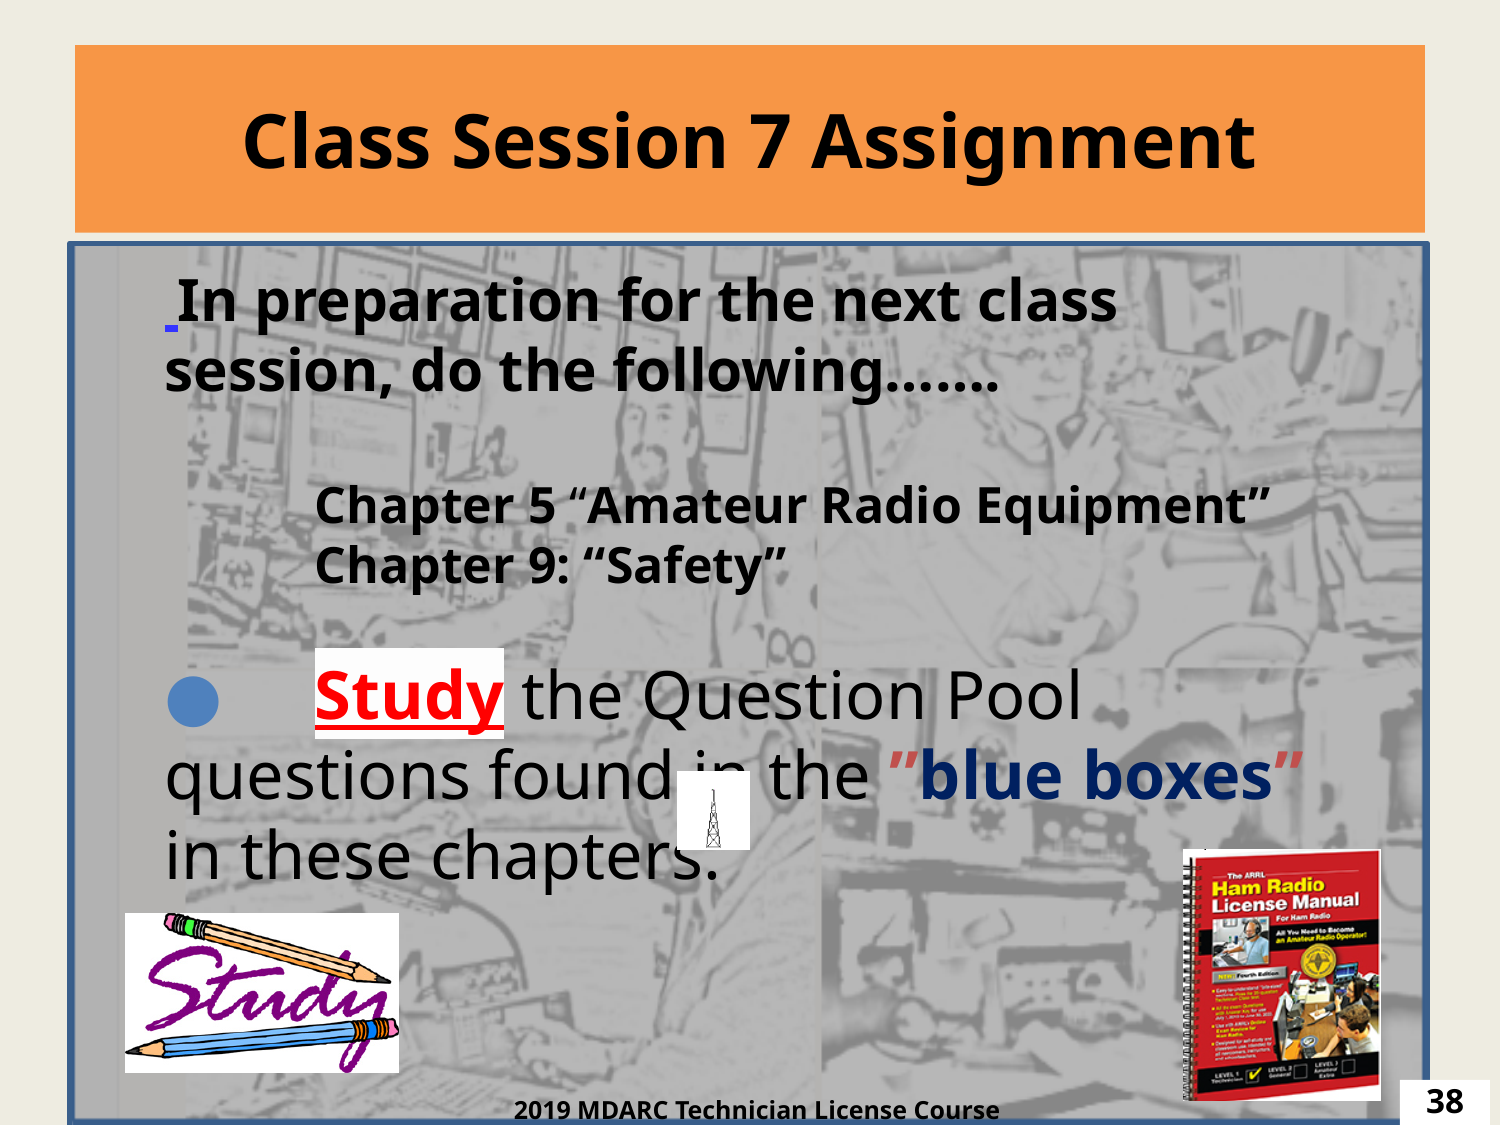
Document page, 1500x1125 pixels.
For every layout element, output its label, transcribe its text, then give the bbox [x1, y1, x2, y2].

text_box 38 [1429, 1079, 1490, 1125]
title Class Session 7 Assignment [75, 45, 1425, 233]
picture [71, 245, 1426, 1125]
